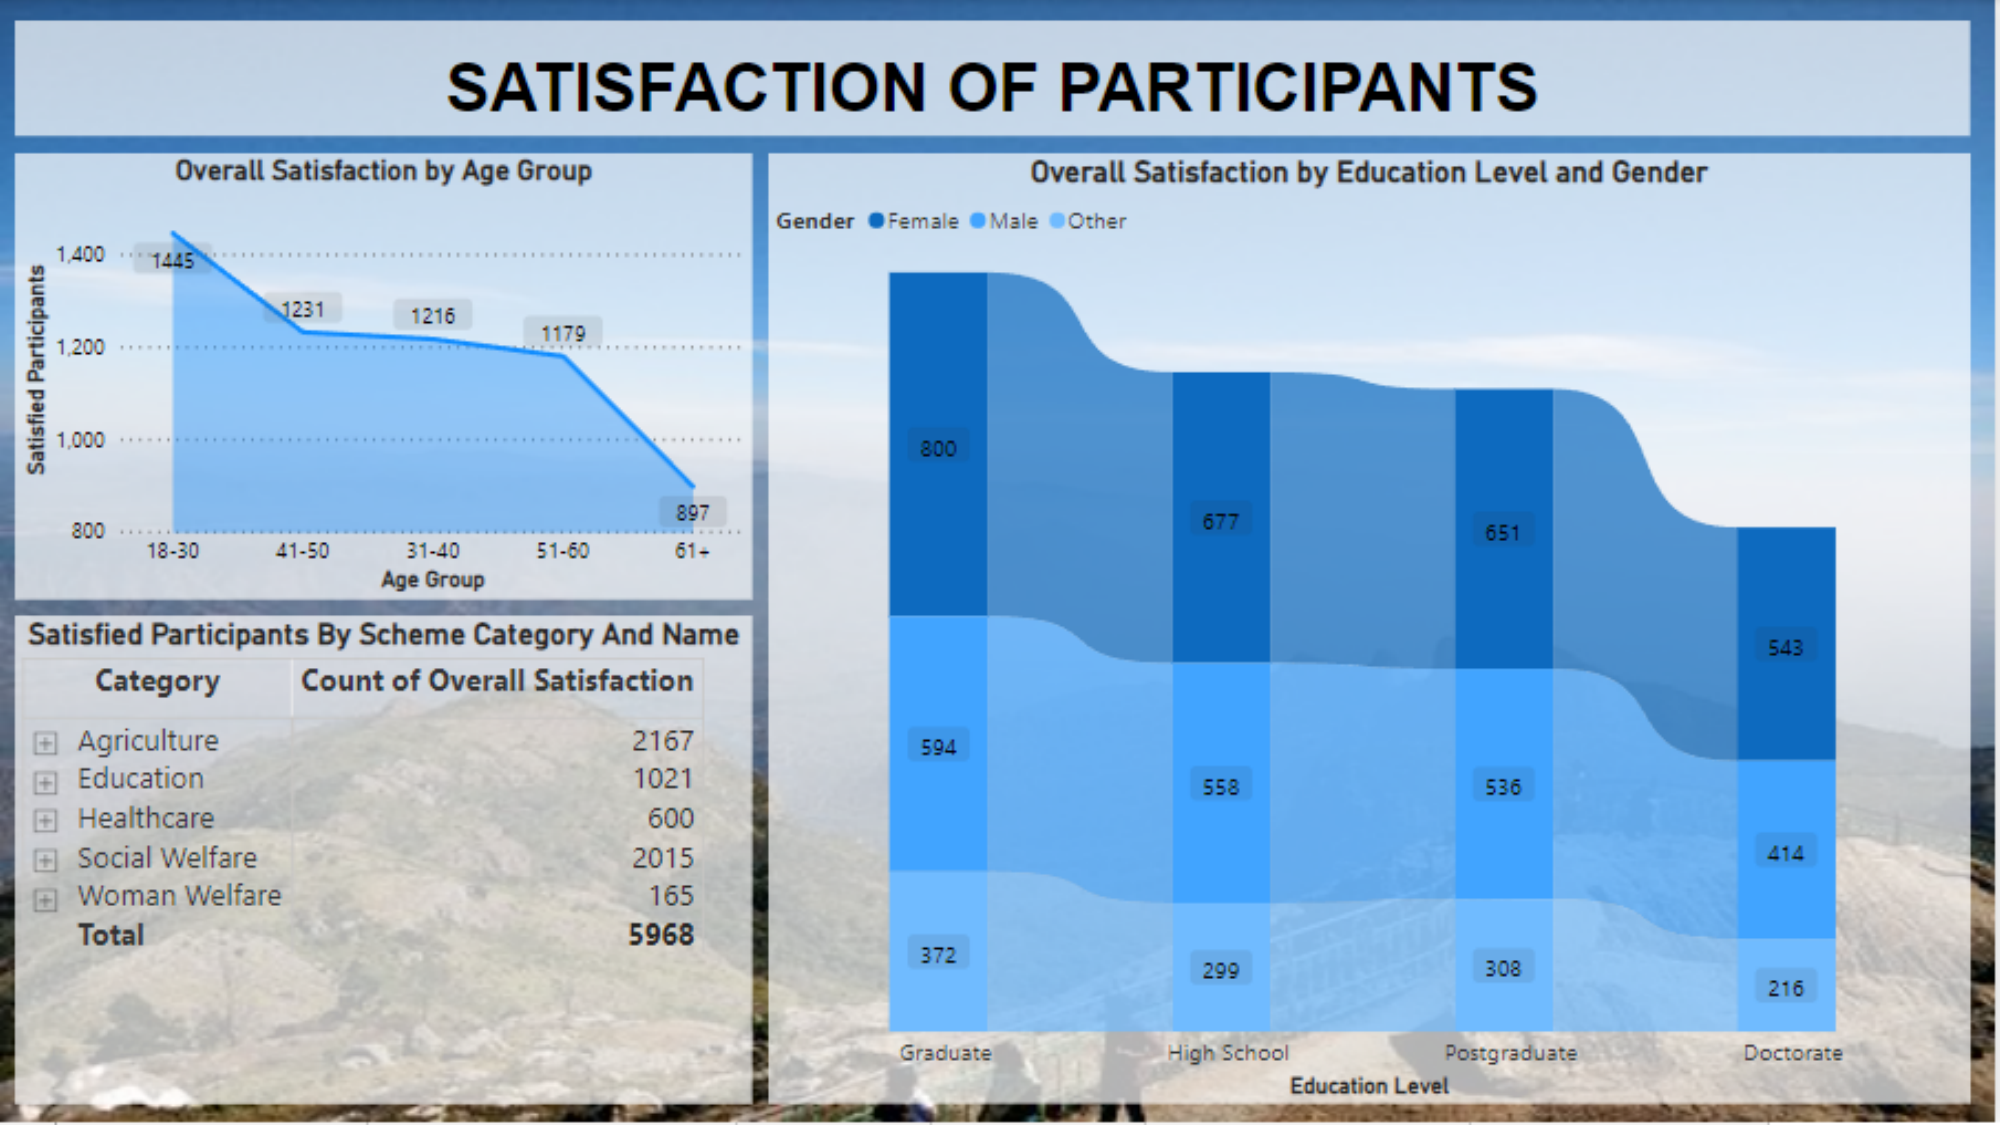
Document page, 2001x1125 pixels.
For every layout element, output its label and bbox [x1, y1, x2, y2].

list [0, 0, 2000, 1125]
